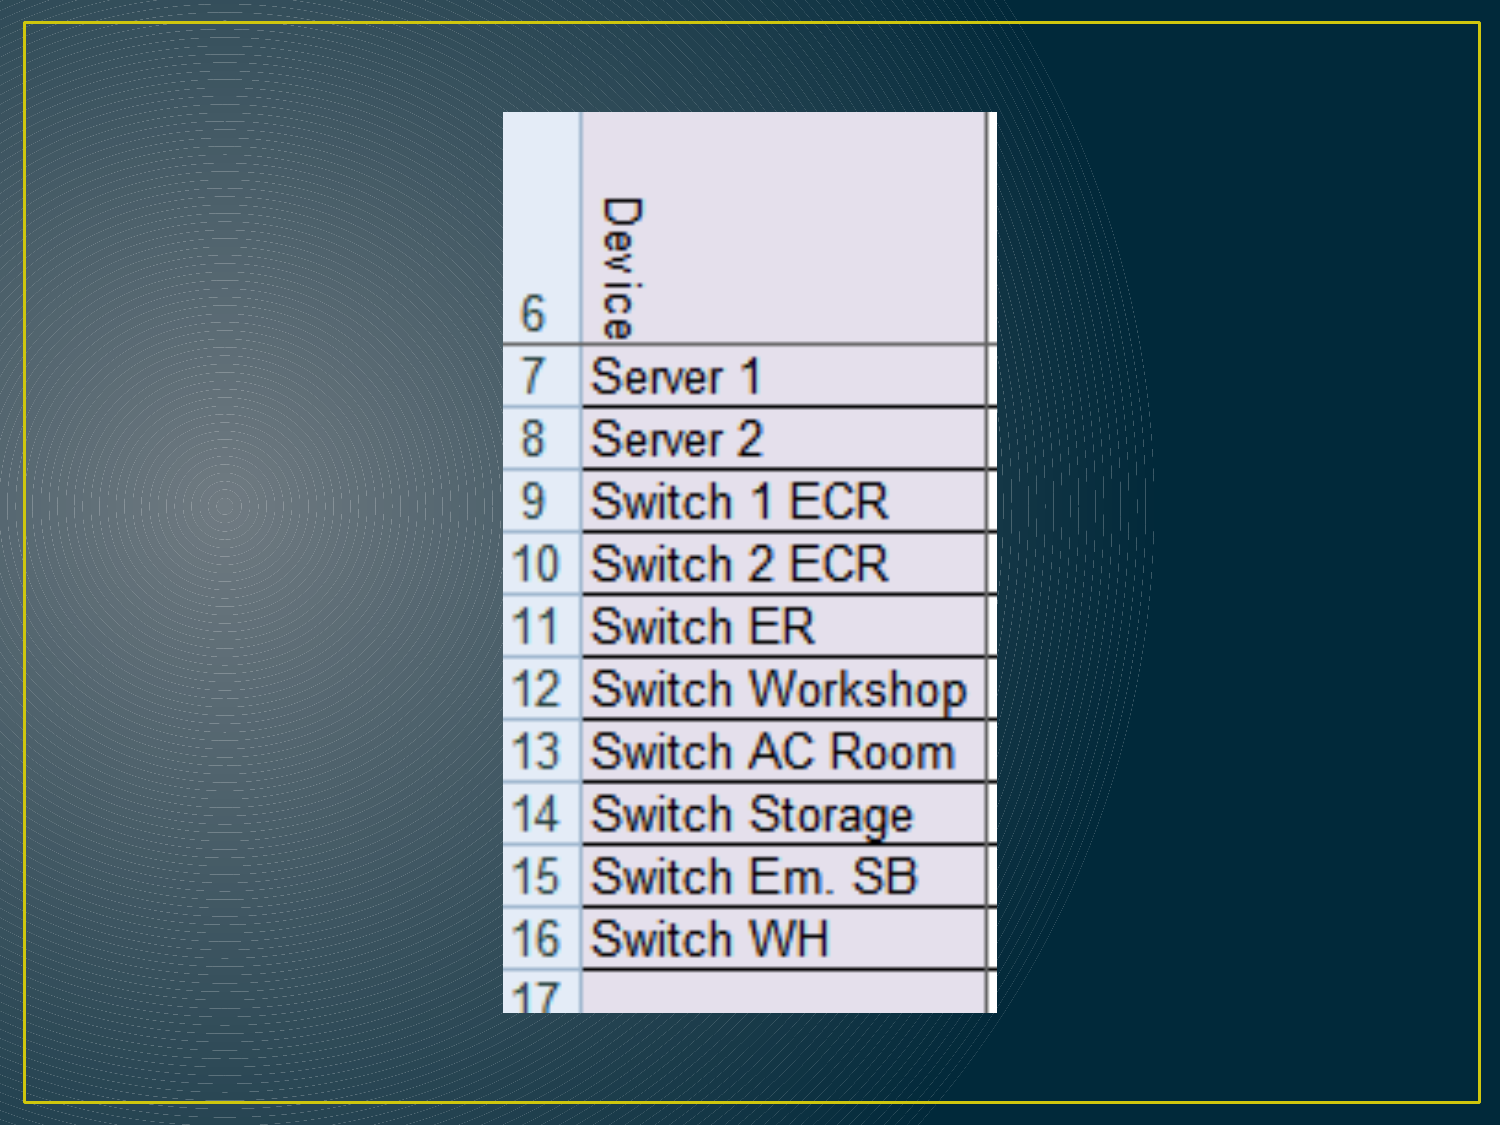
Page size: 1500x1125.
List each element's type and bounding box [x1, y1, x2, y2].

picture [956, 1018, 969, 1026]
picture [503, 112, 1005, 1013]
